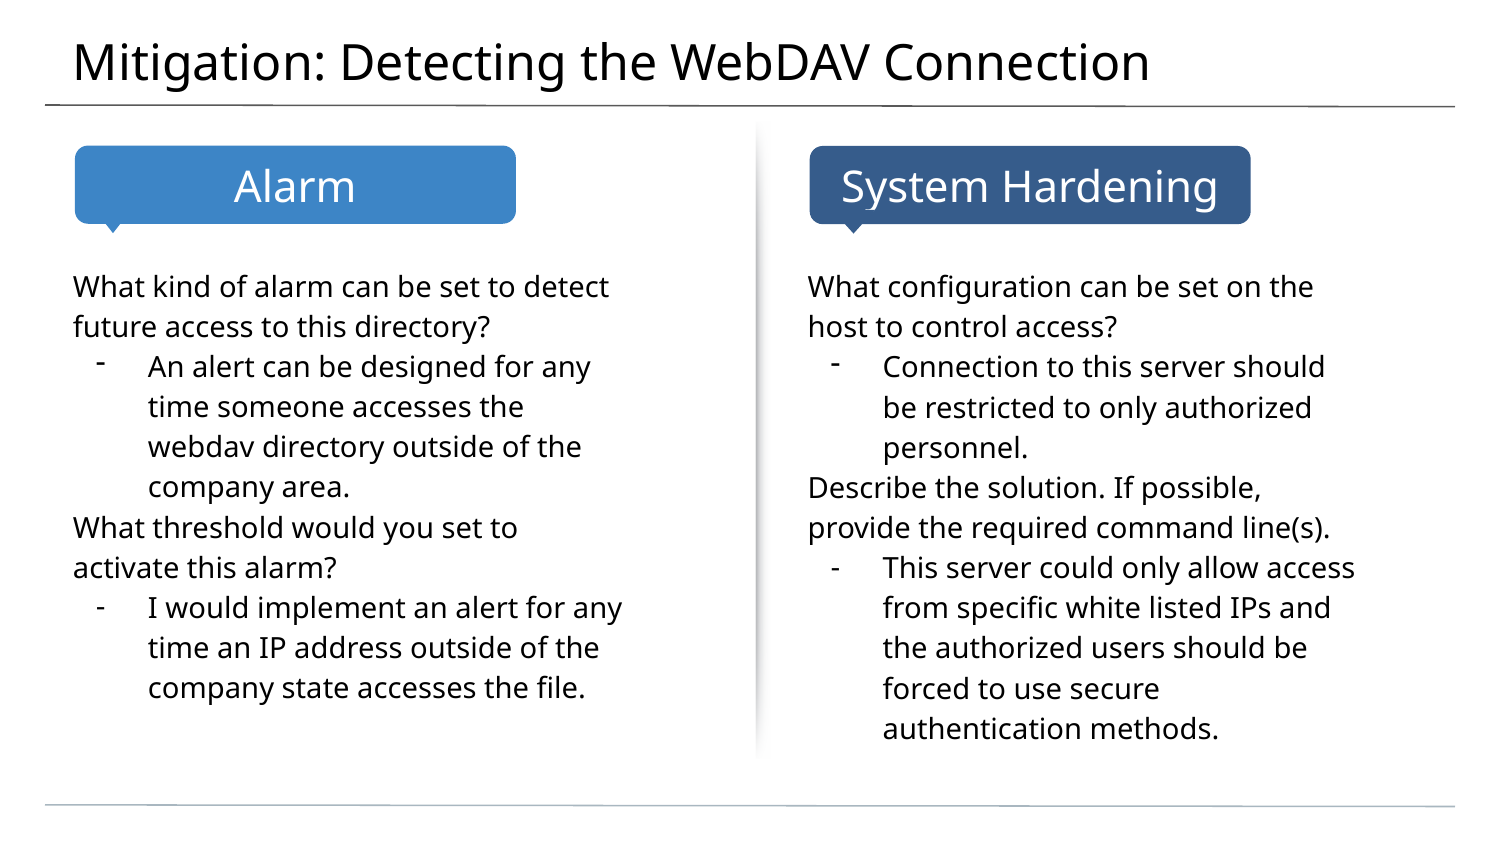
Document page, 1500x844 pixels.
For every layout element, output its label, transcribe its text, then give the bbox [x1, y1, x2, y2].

title Mitigation: Detecting the WebDAV Connection [0, 0, 1500, 88]
picture [703, 107, 839, 782]
subtitle What configuration can be set on the host to control access? Connection to this server should be restricted to only authorized personnel. Describe the solution. If possible, provide the required command line(s). This server could only allow access from specific white listed IPs and the authorized users should be forced to use secure authentication methods. [732, 263, 1438, 805]
subtitle What kind of alarm can be set to detect future access to this directory? An alert can be designed for any time someone accesses the webdav directory outside of the company area. What threshold would you set to activate this alarm? I would implement an alert for any time an IP address outside of the company state accesses the file. [0, 262, 704, 805]
